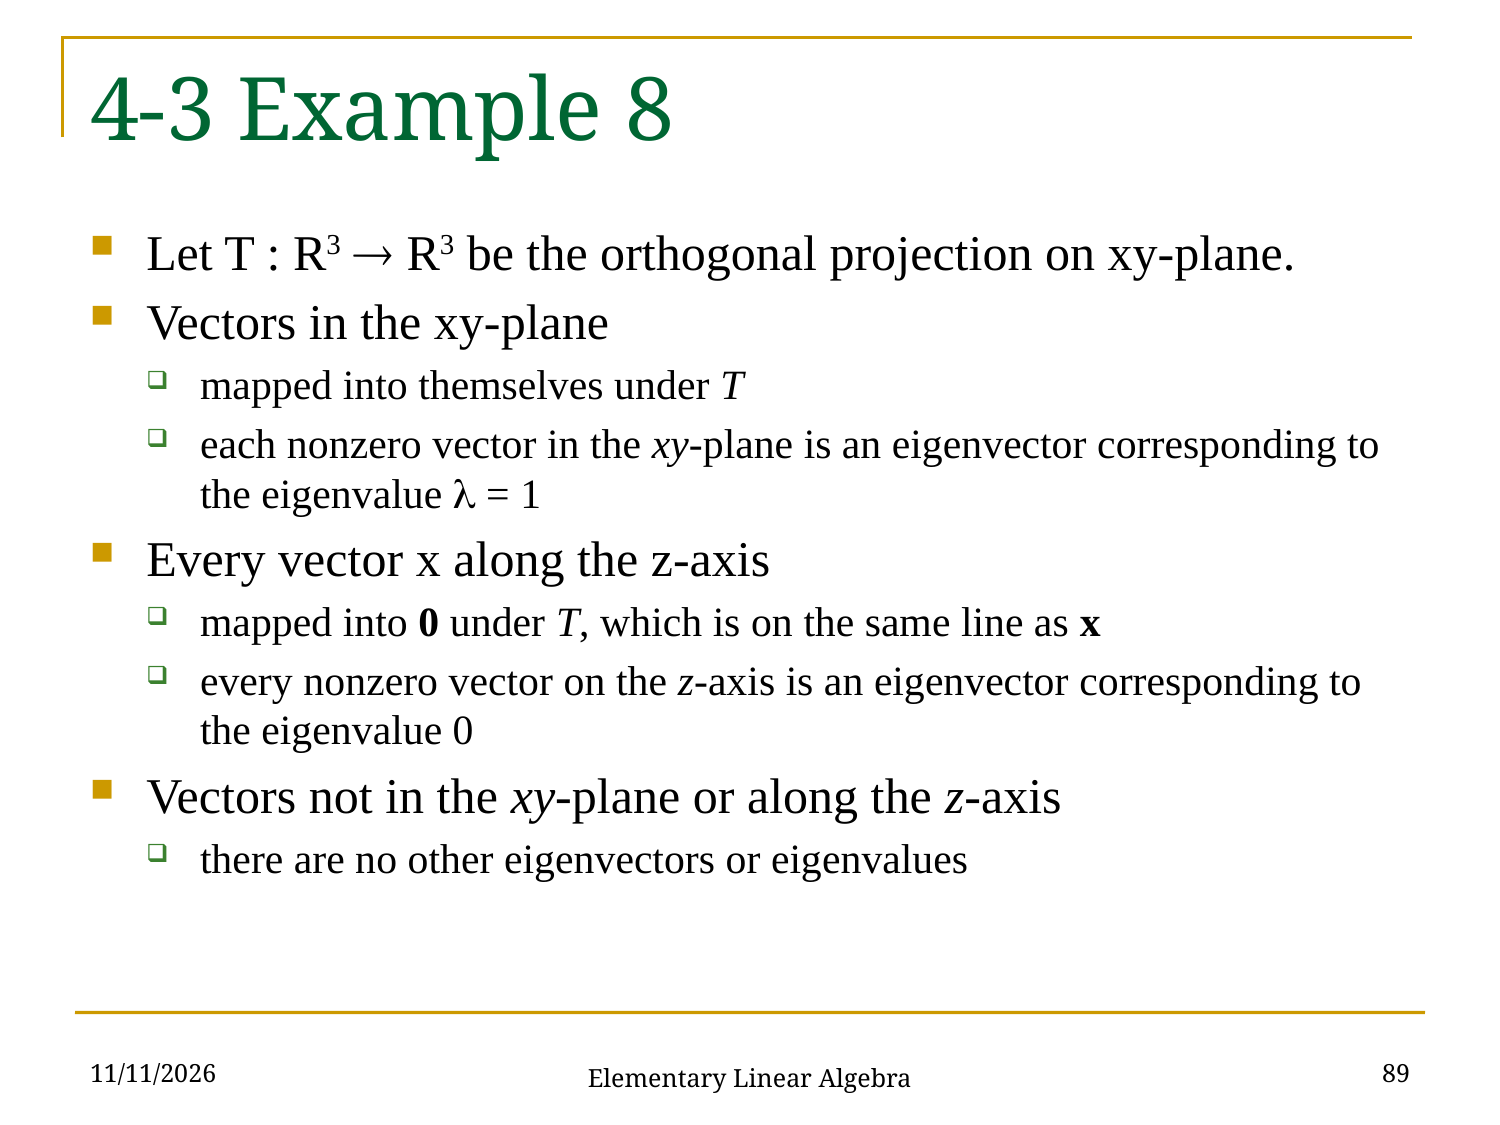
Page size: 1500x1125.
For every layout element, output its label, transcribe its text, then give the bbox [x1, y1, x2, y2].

footer Elementary Linear Algebra [512, 1024, 988, 1101]
slide_number 89 [1074, 1023, 1426, 1100]
title 4-3 Example 8 [75, 45, 1425, 212]
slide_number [74, 1023, 426, 1100]
list Let T : R3  R3 be the orthogonal projection on xy-plane. Vectors in the xy-plane mapped into themselves under T each nonzero vector in the xy-plane is an eigenvector corresponding to the eigenvalue  = 1 Every vector x along the z-axis mapped into 0 under T, which is on the same line as x every nonzero vector on the z-axis is an eigenvector corresponding to the eigenvalue 0 Vectors not in the xy-plane or along the z-axis there are no other eigenvectors or eigenvalues [75, 212, 1425, 1006]
